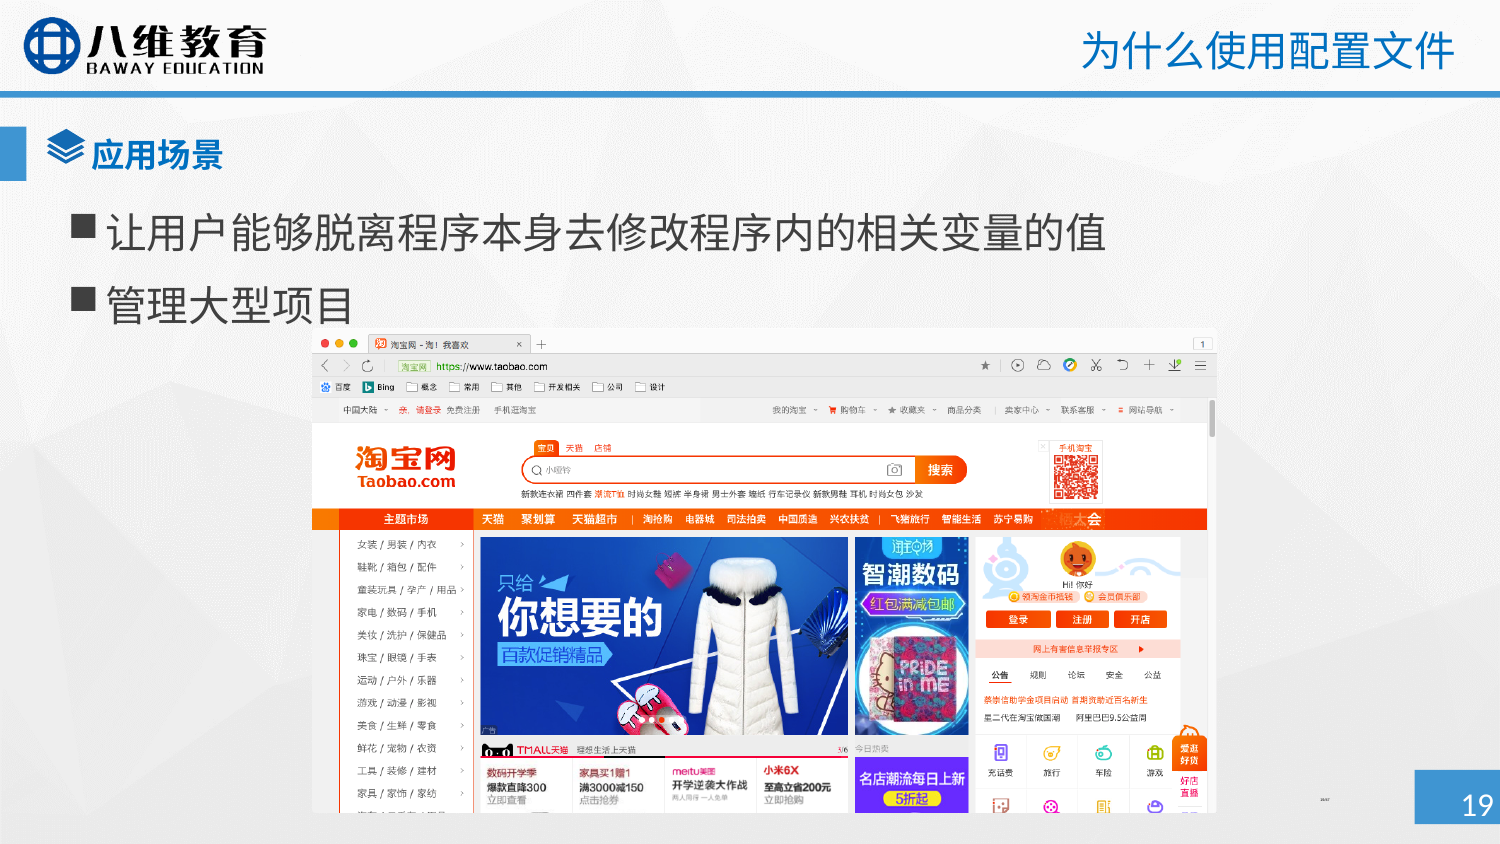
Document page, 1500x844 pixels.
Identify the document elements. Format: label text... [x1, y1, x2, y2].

picture [0, 0, 1500, 91]
picture [0, 98, 1500, 844]
title 为什么使用配置文件 [360, 23, 1471, 179]
slide_number 19/47 [1149, 790, 1500, 836]
subtitle 应用场景 [76, 126, 1306, 186]
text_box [46, 128, 86, 164]
list 让用户能够脱离程序本身去修改程序内的相关变量的值 管理大型项目 [53, 197, 1424, 338]
